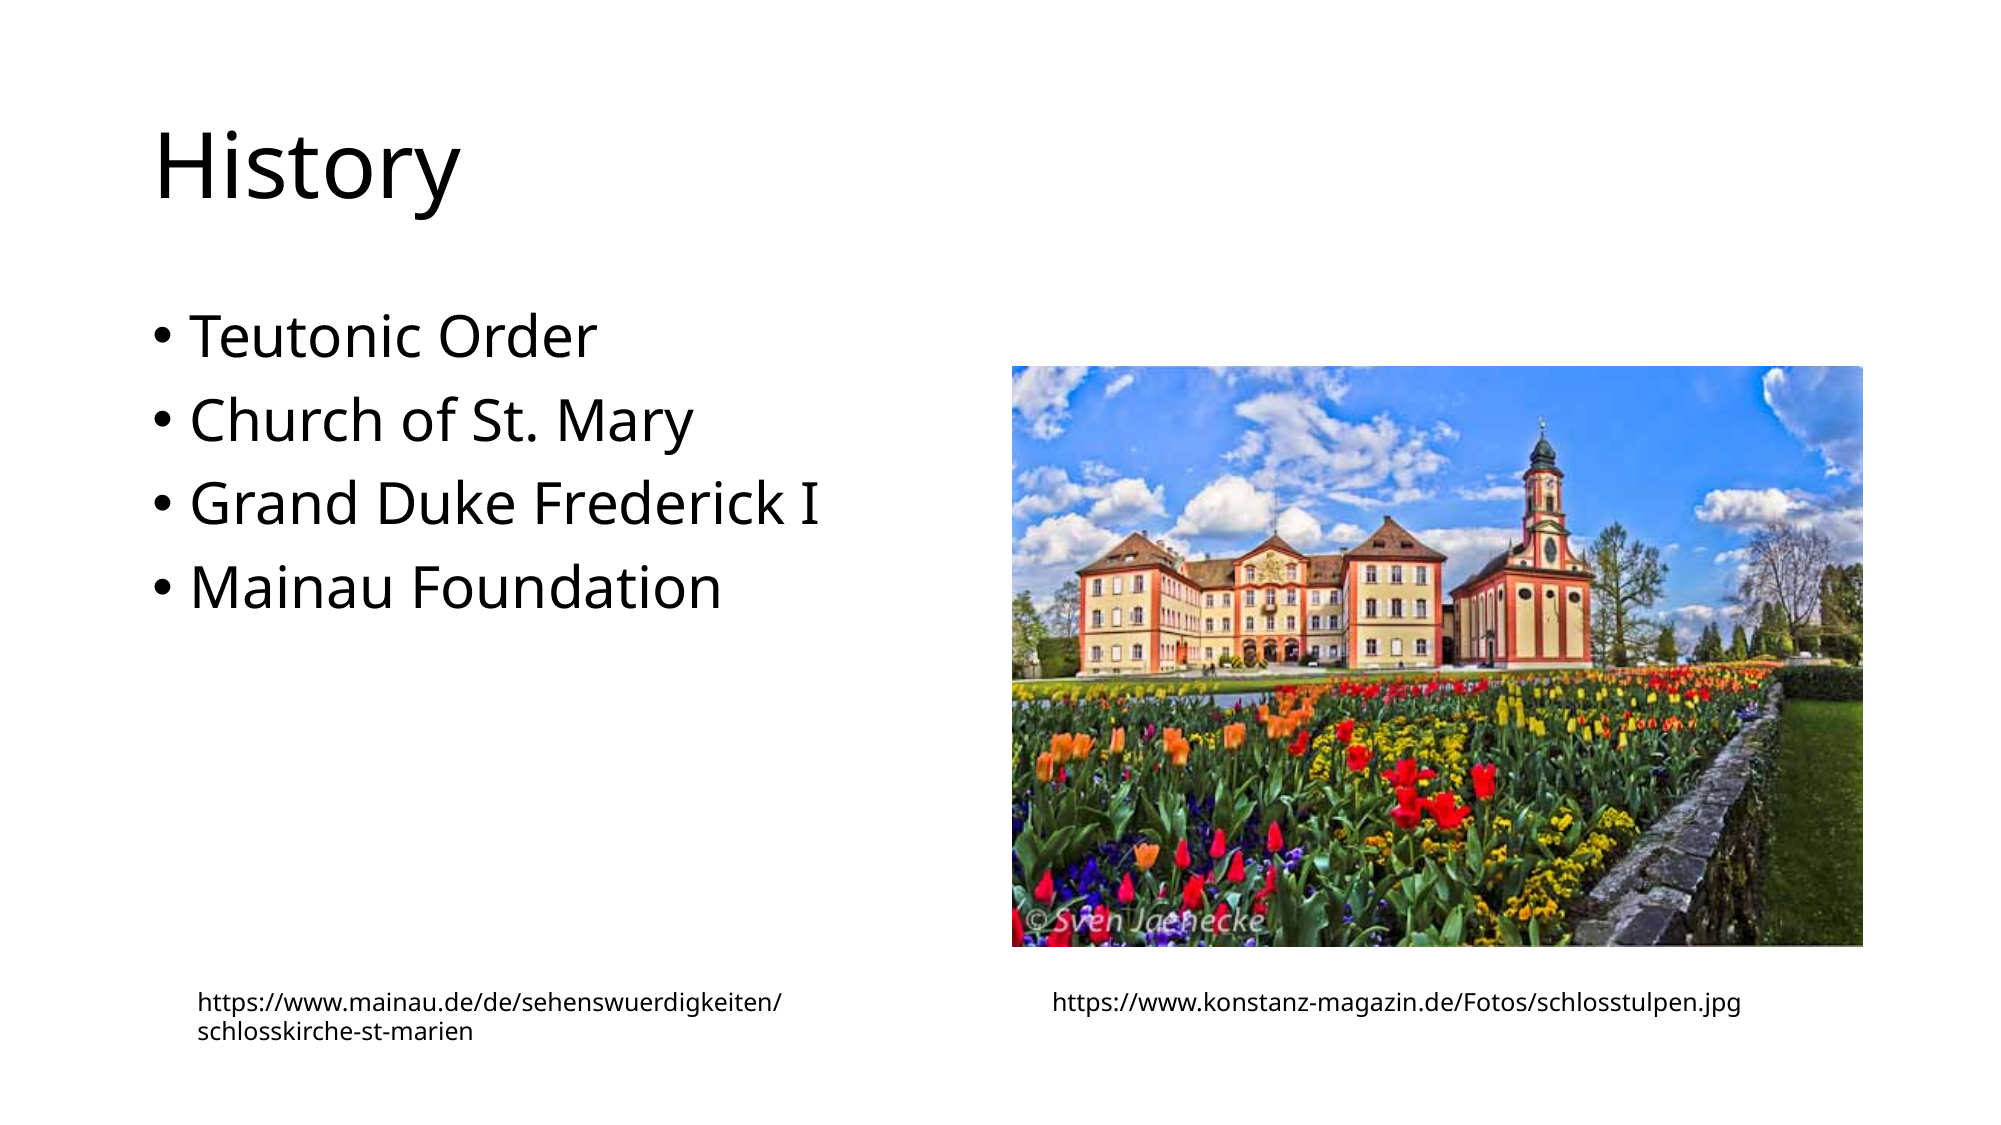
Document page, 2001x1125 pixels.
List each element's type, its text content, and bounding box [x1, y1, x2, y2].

list Teutonic Order Church of St. Mary Grand Duke Frederick I Mainau Foundation [137, 299, 988, 1014]
text_box https://www.konstanz-magazin.de/Fotos/schlosstulpen.jpg [1037, 978, 1916, 1024]
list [1011, 365, 1863, 947]
title History [137, 59, 1863, 278]
text_box https://www.mainau.de/de/sehenswuerdigkeiten/schlosskirche-st-marien [182, 978, 838, 1054]
